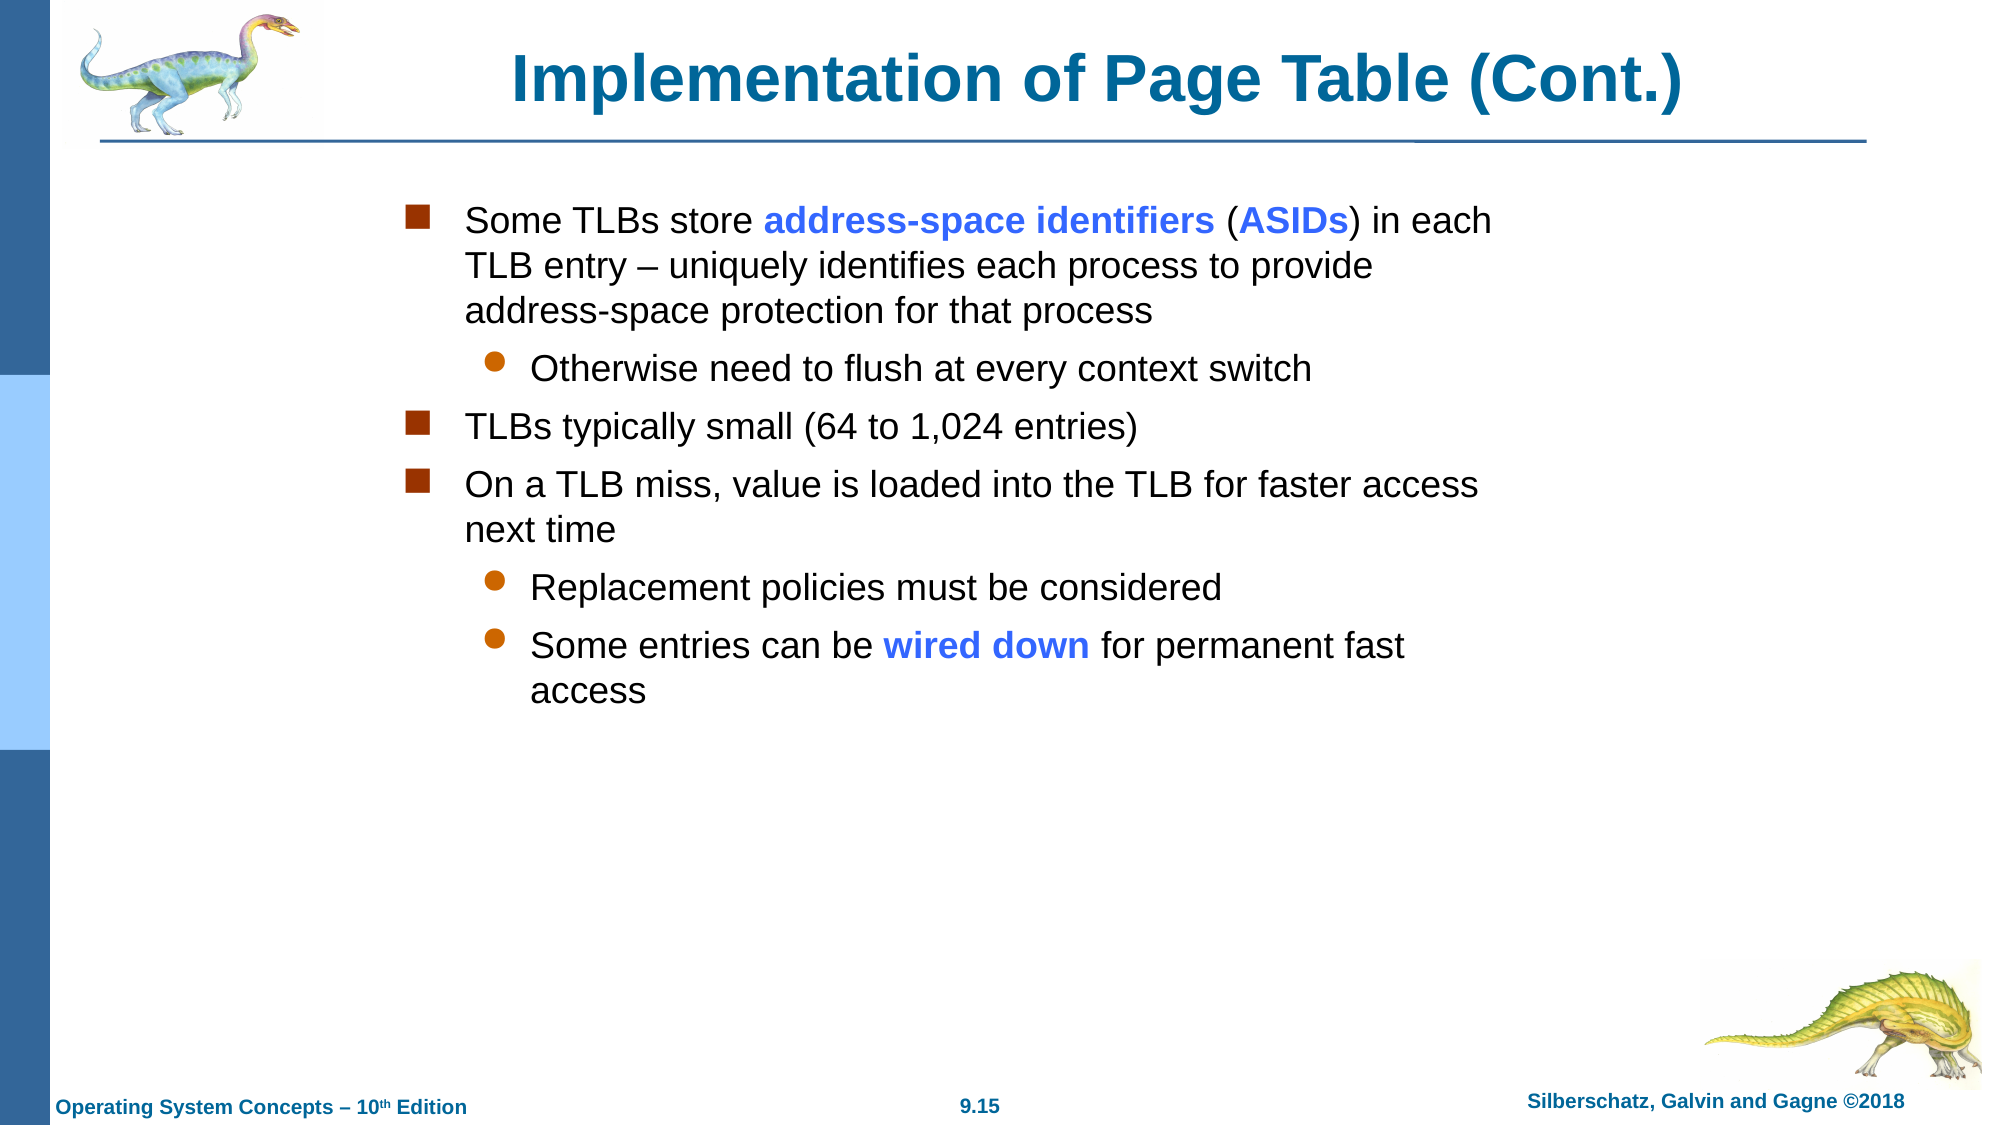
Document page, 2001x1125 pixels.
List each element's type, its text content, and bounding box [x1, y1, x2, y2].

picture [62, 0, 324, 149]
picture [1700, 959, 1982, 1090]
list Some TLBs store address-space identifiers (ASIDs) in each TLB entry – uniquely identifies each process to provide address-space protection for that process Otherwise need to flush at every context switch TLBs typically small (64 to 1,024 entries) On a TLB miss, value is loaded into the TLB for faster access next time Replacement policies must be considered Some entries can be wired down for permanent fast access [393, 188, 1530, 957]
title Implementation of Page Table (Cont.) [423, 27, 1774, 122]
